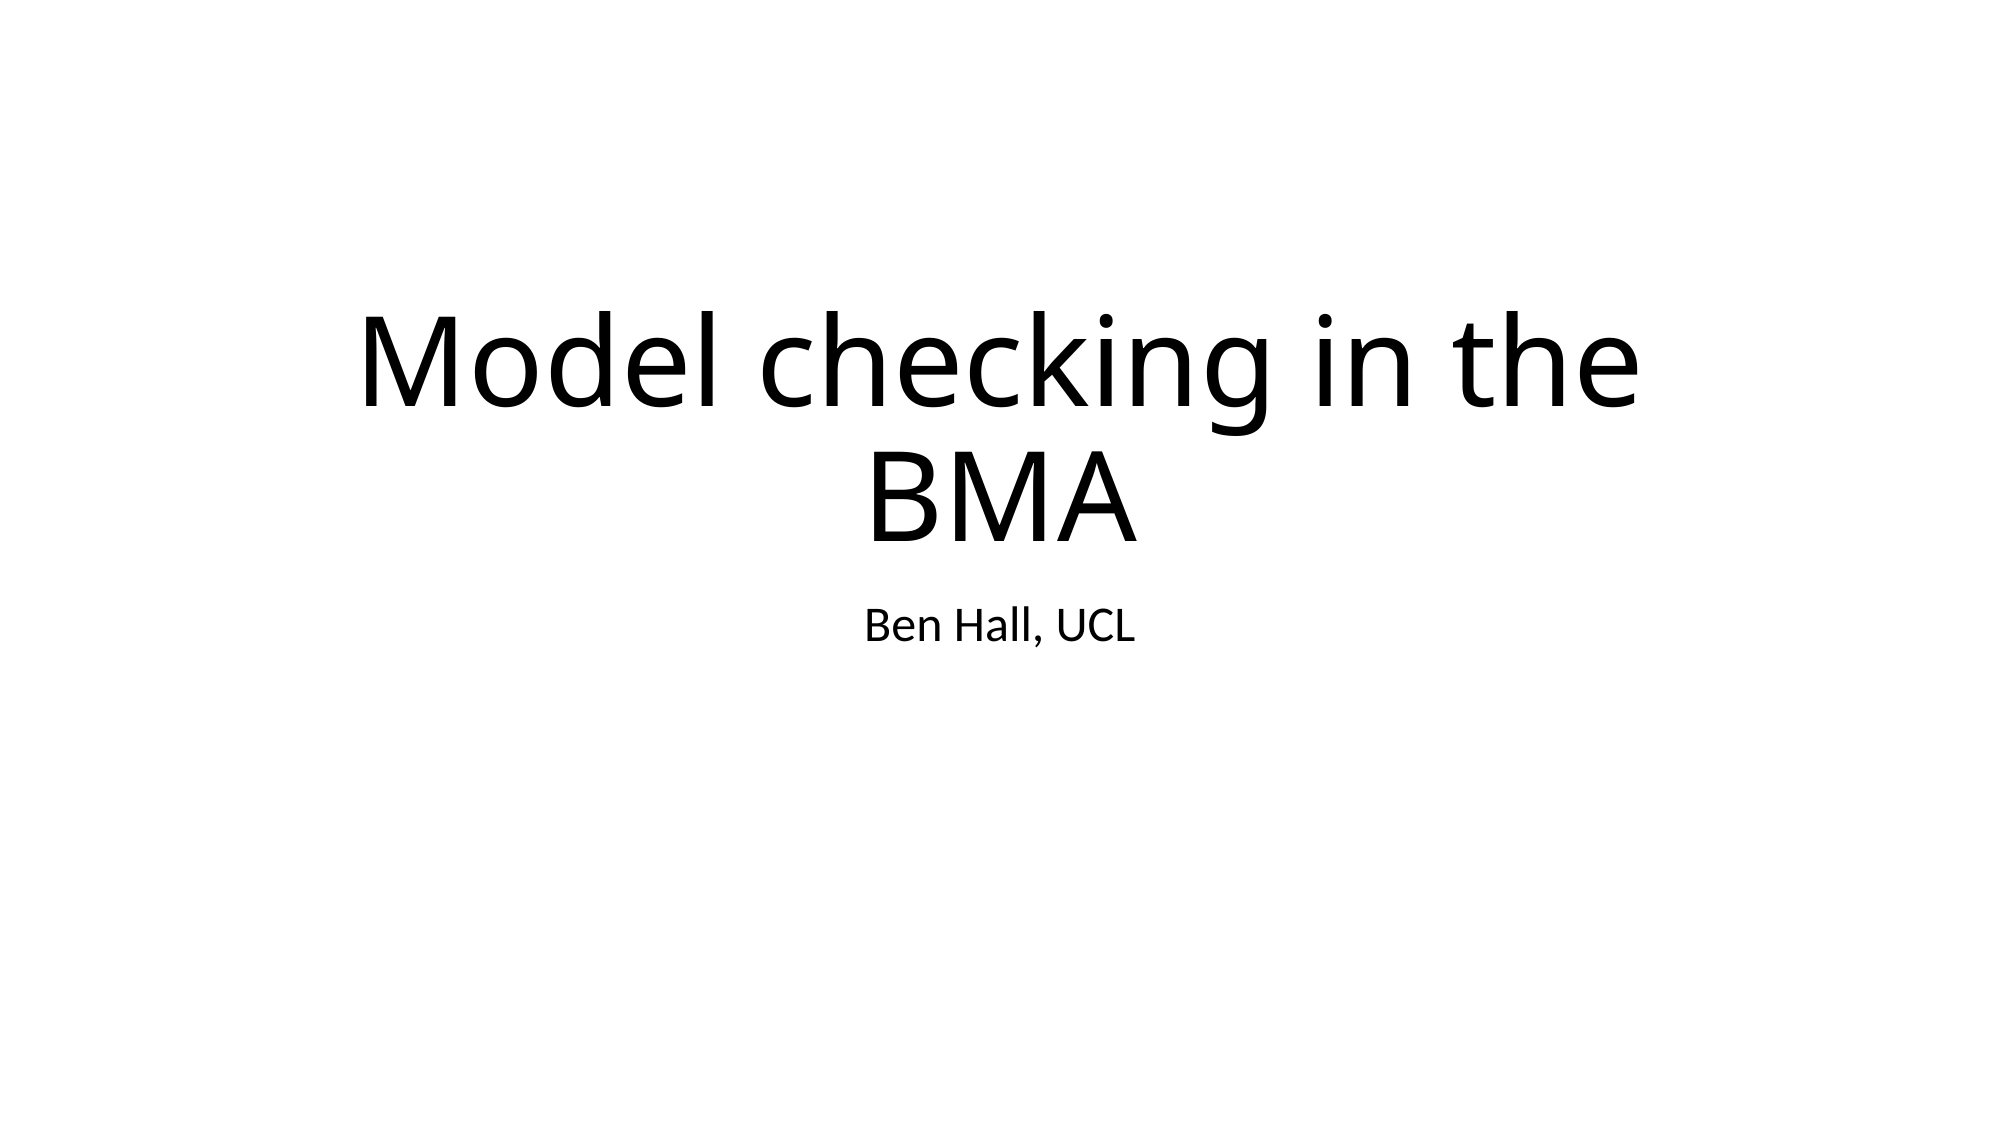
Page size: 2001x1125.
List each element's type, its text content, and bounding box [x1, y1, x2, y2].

title Model checking in the BMA [249, 184, 1750, 576]
subtitle Ben Hall, UCL [249, 590, 1750, 863]
